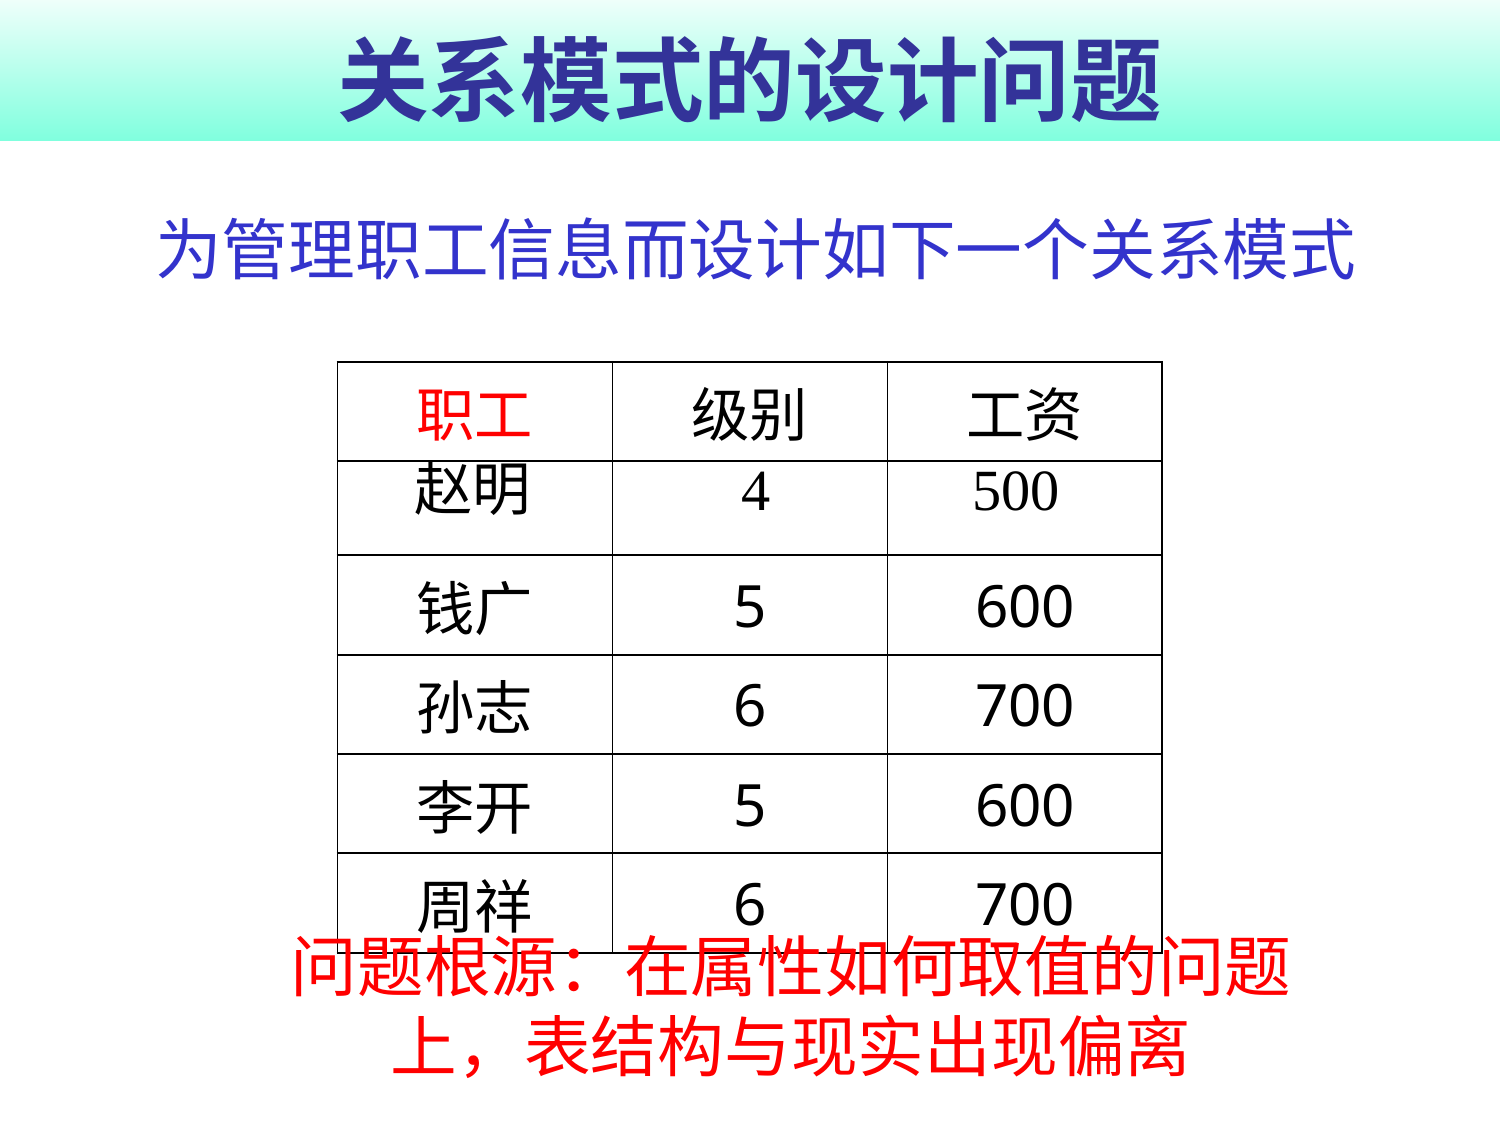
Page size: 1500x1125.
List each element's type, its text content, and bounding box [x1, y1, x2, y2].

table_cell 周祥 [338, 854, 612, 916]
table_cell 6 [613, 656, 887, 753]
text_box 赵明 [383, 444, 561, 529]
table_cell 600 [888, 755, 1161, 852]
table_cell 5 [613, 755, 887, 852]
title 关系模式的设计问题 [0, 0, 1500, 141]
table_header 工资 [888, 363, 1161, 460]
table_cell 6 [613, 854, 887, 916]
table_cell 孙志 [338, 656, 612, 753]
table_cell [338, 462, 612, 554]
text_box 4 [667, 444, 845, 529]
text_box 500 [927, 444, 1105, 529]
table_cell 钱广 [338, 556, 612, 654]
table_header 职工 [338, 363, 612, 460]
table_header 级别 [613, 363, 887, 460]
table_cell 李开 [338, 755, 612, 852]
table_cell 700 [888, 854, 1161, 916]
table_cell [613, 462, 887, 554]
table_cell 700 [888, 656, 1161, 753]
table_cell 5 [613, 556, 887, 654]
table_cell [888, 462, 1161, 554]
text_box 为管理职工信息而设计如下一个关系模式 [101, 209, 1411, 312]
table_cell 600 [888, 556, 1161, 654]
text_box 问题根源：在属性如何取值的问题上，表结构与现实出现偏离 [242, 916, 1341, 1092]
